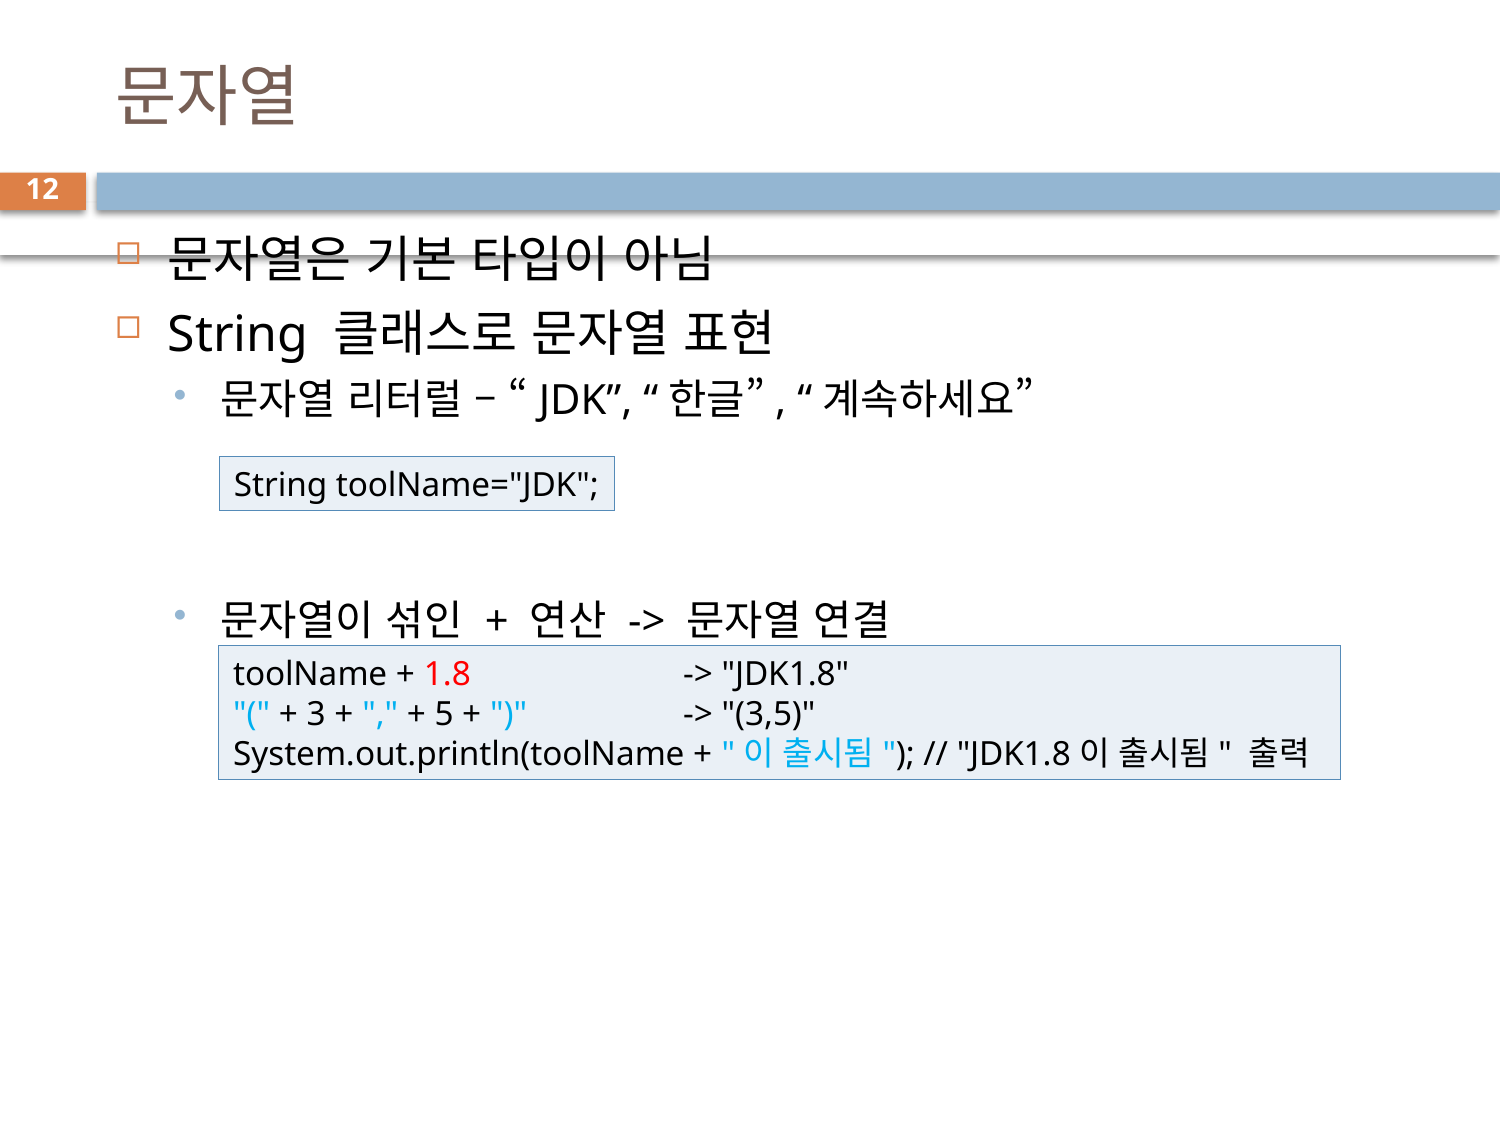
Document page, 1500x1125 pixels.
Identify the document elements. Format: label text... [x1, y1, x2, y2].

text_box String toolName="JDK"; [219, 456, 615, 511]
text_box toolName + 1.8 -> "JDK1.8" "(" + 3 + "," + 5 + ")" -> "(3,5)" System.out.println(toolName + "이 출시됨"); // "JDK1.8이 출시됨" 출력 [218, 645, 1341, 780]
list 문자열은 기본 타입이 아님 String 클래스로 문자열 표현 문자열 리터럴 – “JDK”, “한글”, “계속하세요” 문자열이 섞인 + 연산 -> 문자열 연결 [100, 219, 1438, 1047]
slide_number 12 [0, 170, 87, 211]
title 문자열 [100, 37, 1438, 149]
